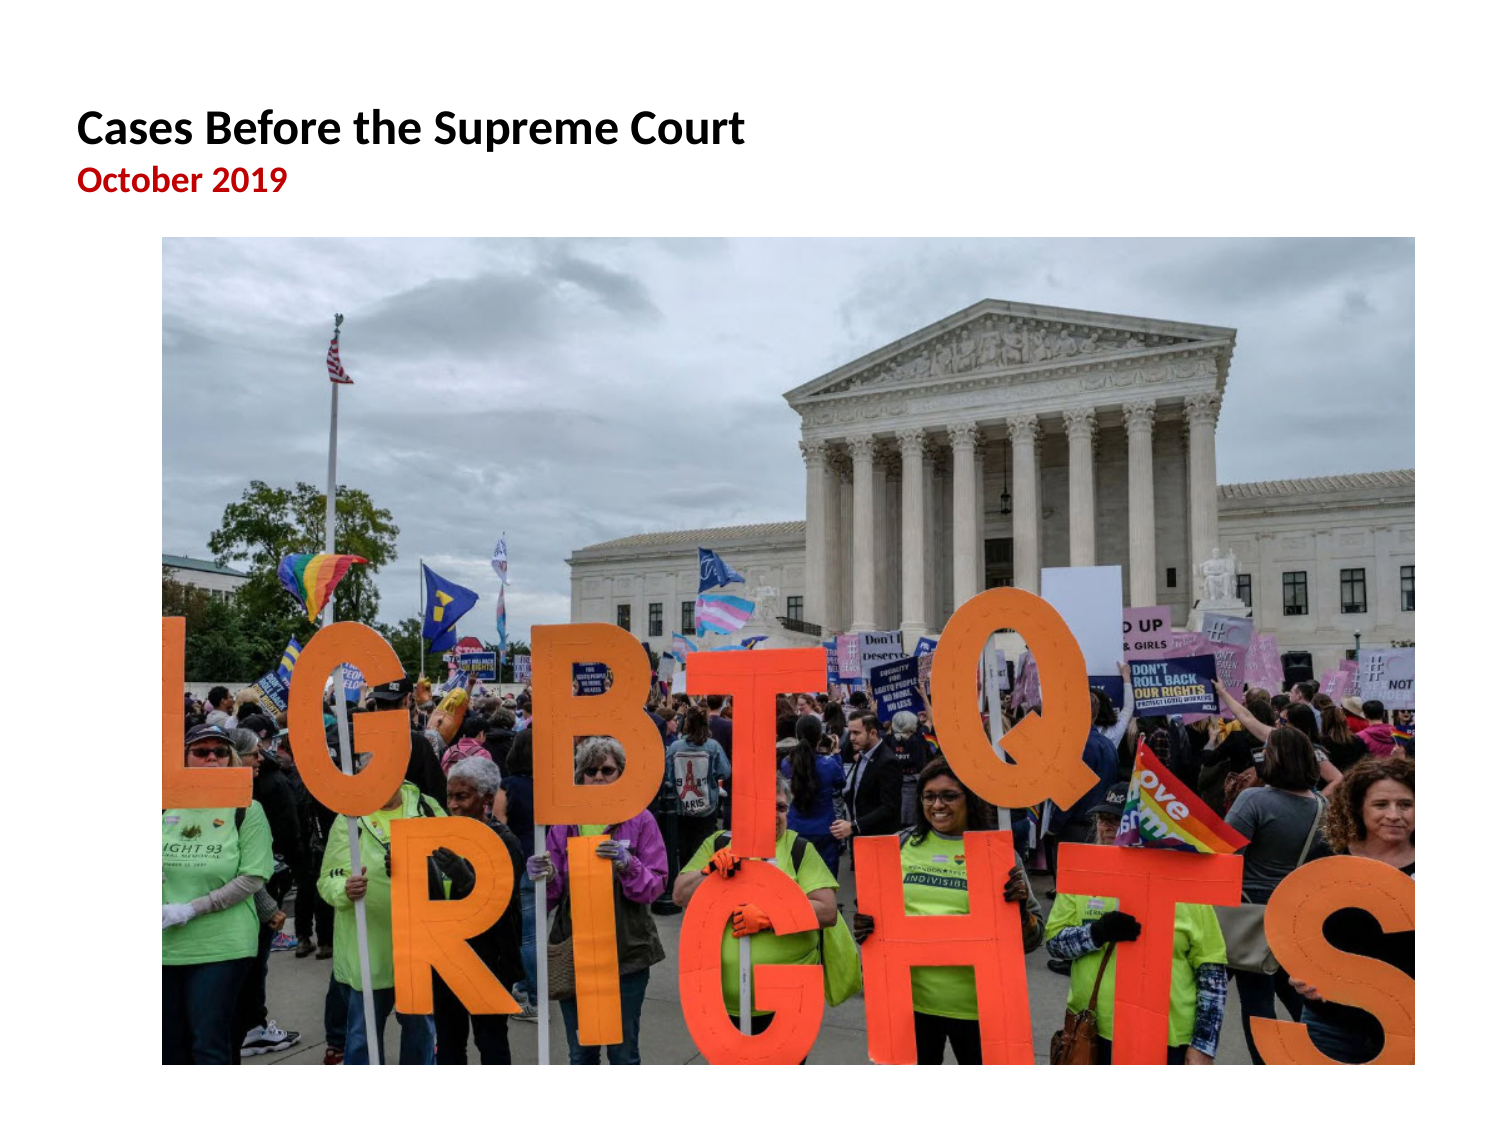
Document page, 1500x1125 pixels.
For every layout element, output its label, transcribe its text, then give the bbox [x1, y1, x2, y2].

picture [162, 237, 1416, 1066]
text_box Cases Before the Supreme Court October 2019 [62, 87, 1250, 208]
